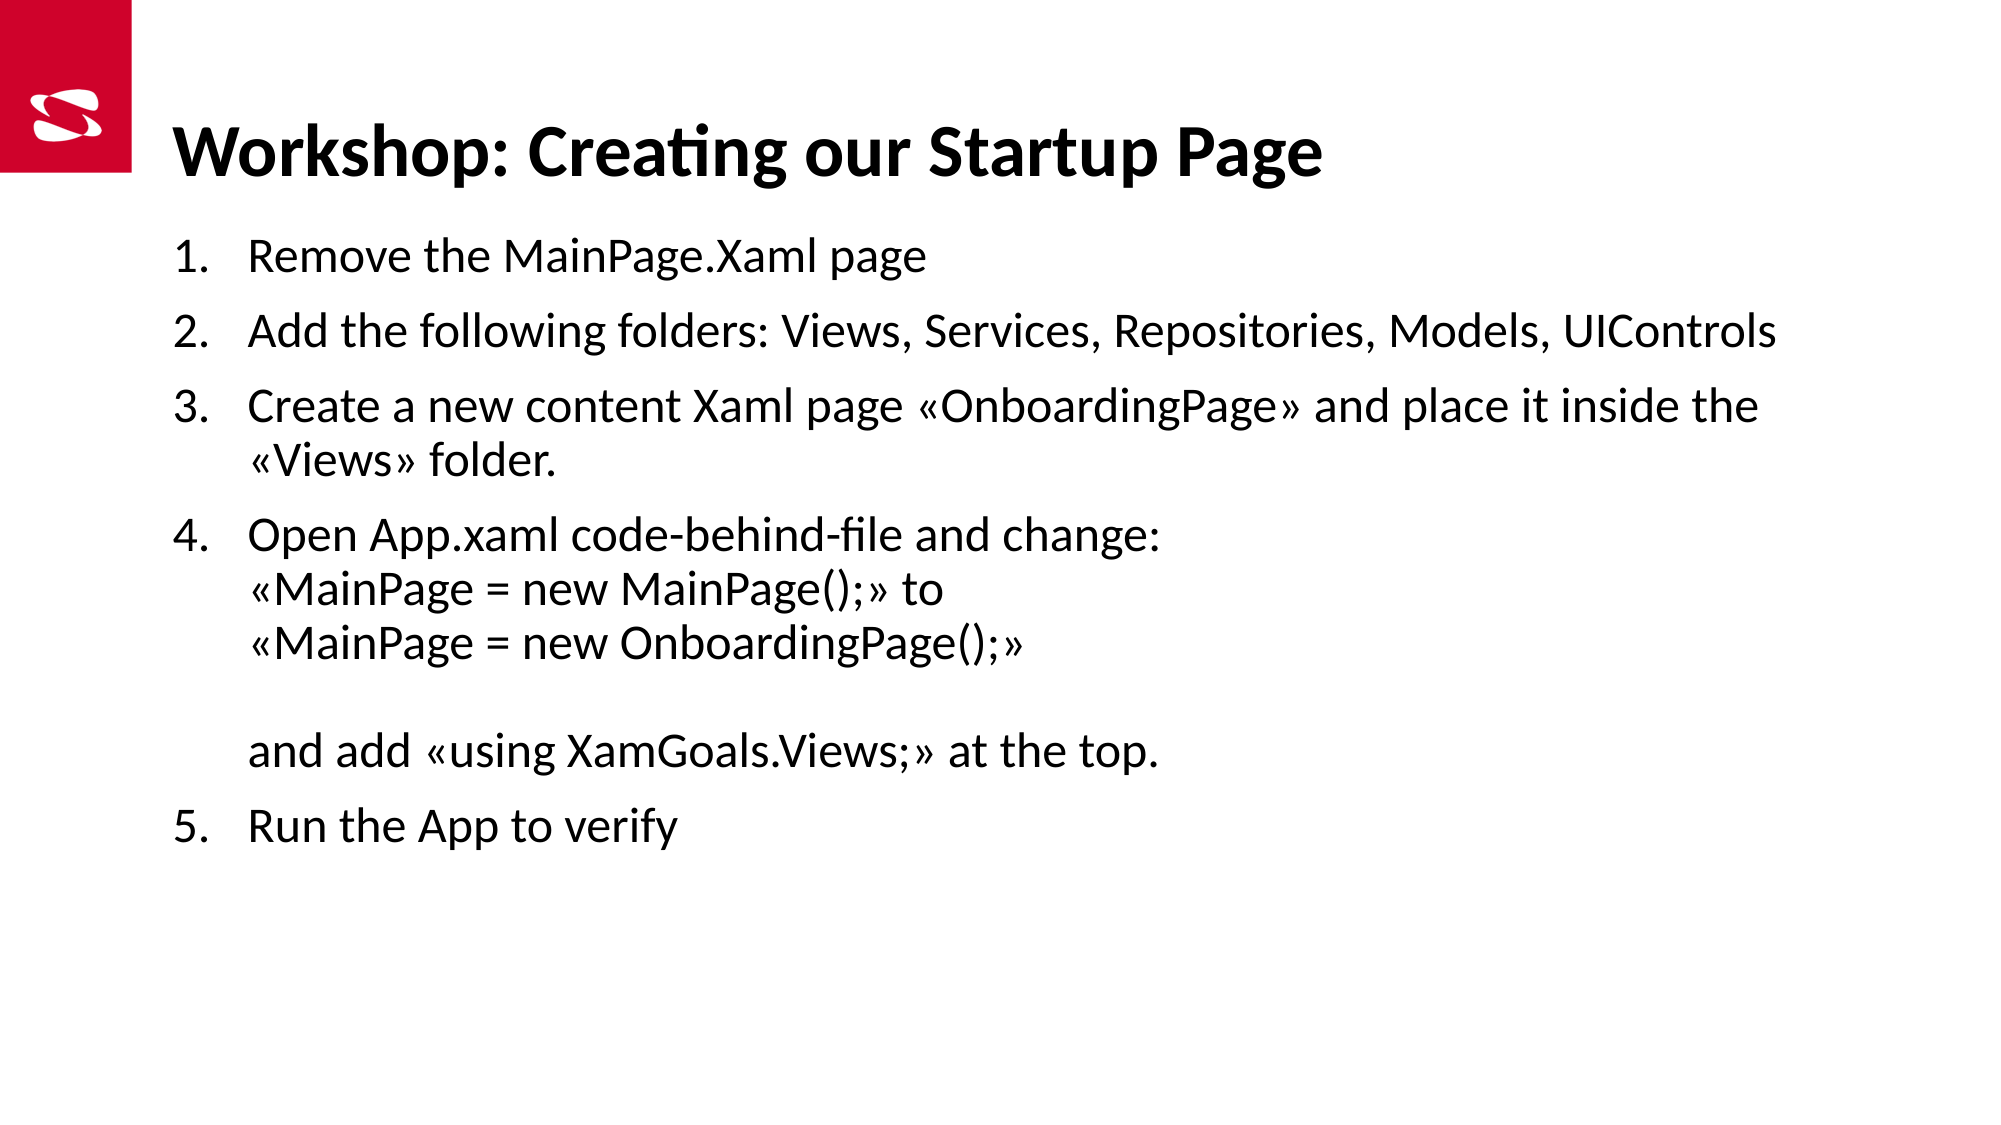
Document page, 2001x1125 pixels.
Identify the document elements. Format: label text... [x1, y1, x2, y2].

list Remove the MainPage.Xaml page Add the following folders: Views, Services, Repositories, Models, UIControls Create a new content Xaml page «OnboardingPage» and place it inside the «Views» folder. Open App.xaml code-behind-file and change: «MainPage = new MainPage();» to «MainPage = new OnboardingPage();» and add «using XamGoals.Views;» at the top. Run the App to verify [157, 222, 1844, 1057]
title Workshop: Creating our Startup Page [157, 0, 1844, 200]
picture [30, 89, 102, 142]
